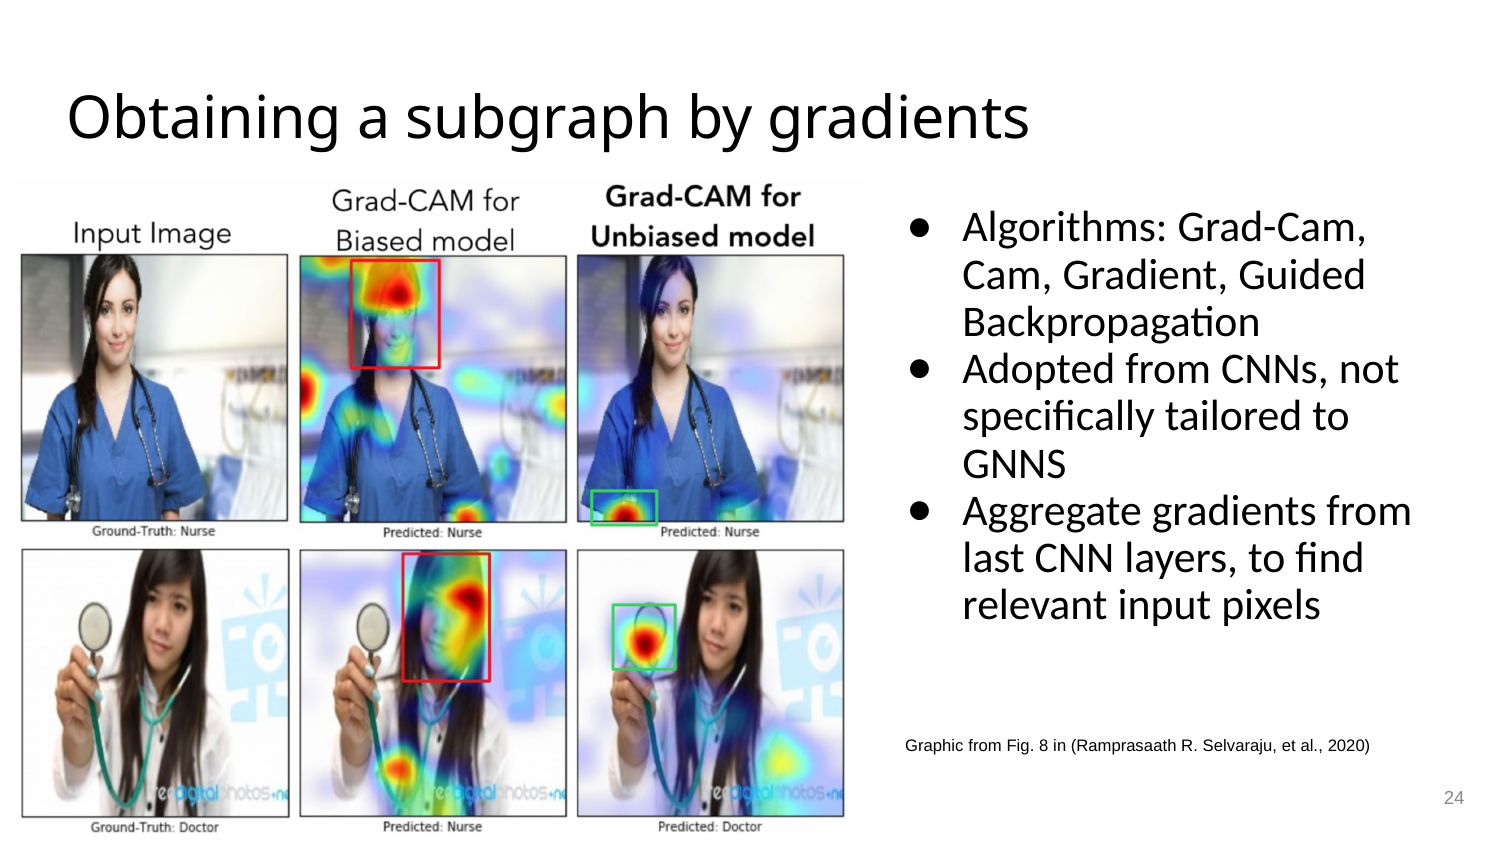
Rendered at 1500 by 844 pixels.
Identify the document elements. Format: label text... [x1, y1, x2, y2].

text_box Graphic from Fig. 8 in (Ramprasaath R. Selvaraju, et al., 2020) [890, 727, 1460, 763]
title Obtaining a subgraph by gradients [51, 72, 1449, 167]
picture [15, 178, 866, 835]
slide_number 24 [1389, 764, 1480, 830]
list Algorithms: Grad-Cam, Cam, Gradient, Guided Backpropagation Adopted from CNNs, not specifically tailored to GNNS Aggregate gradients from last CNN layers, to find relevant input pixels [872, 189, 1449, 813]
